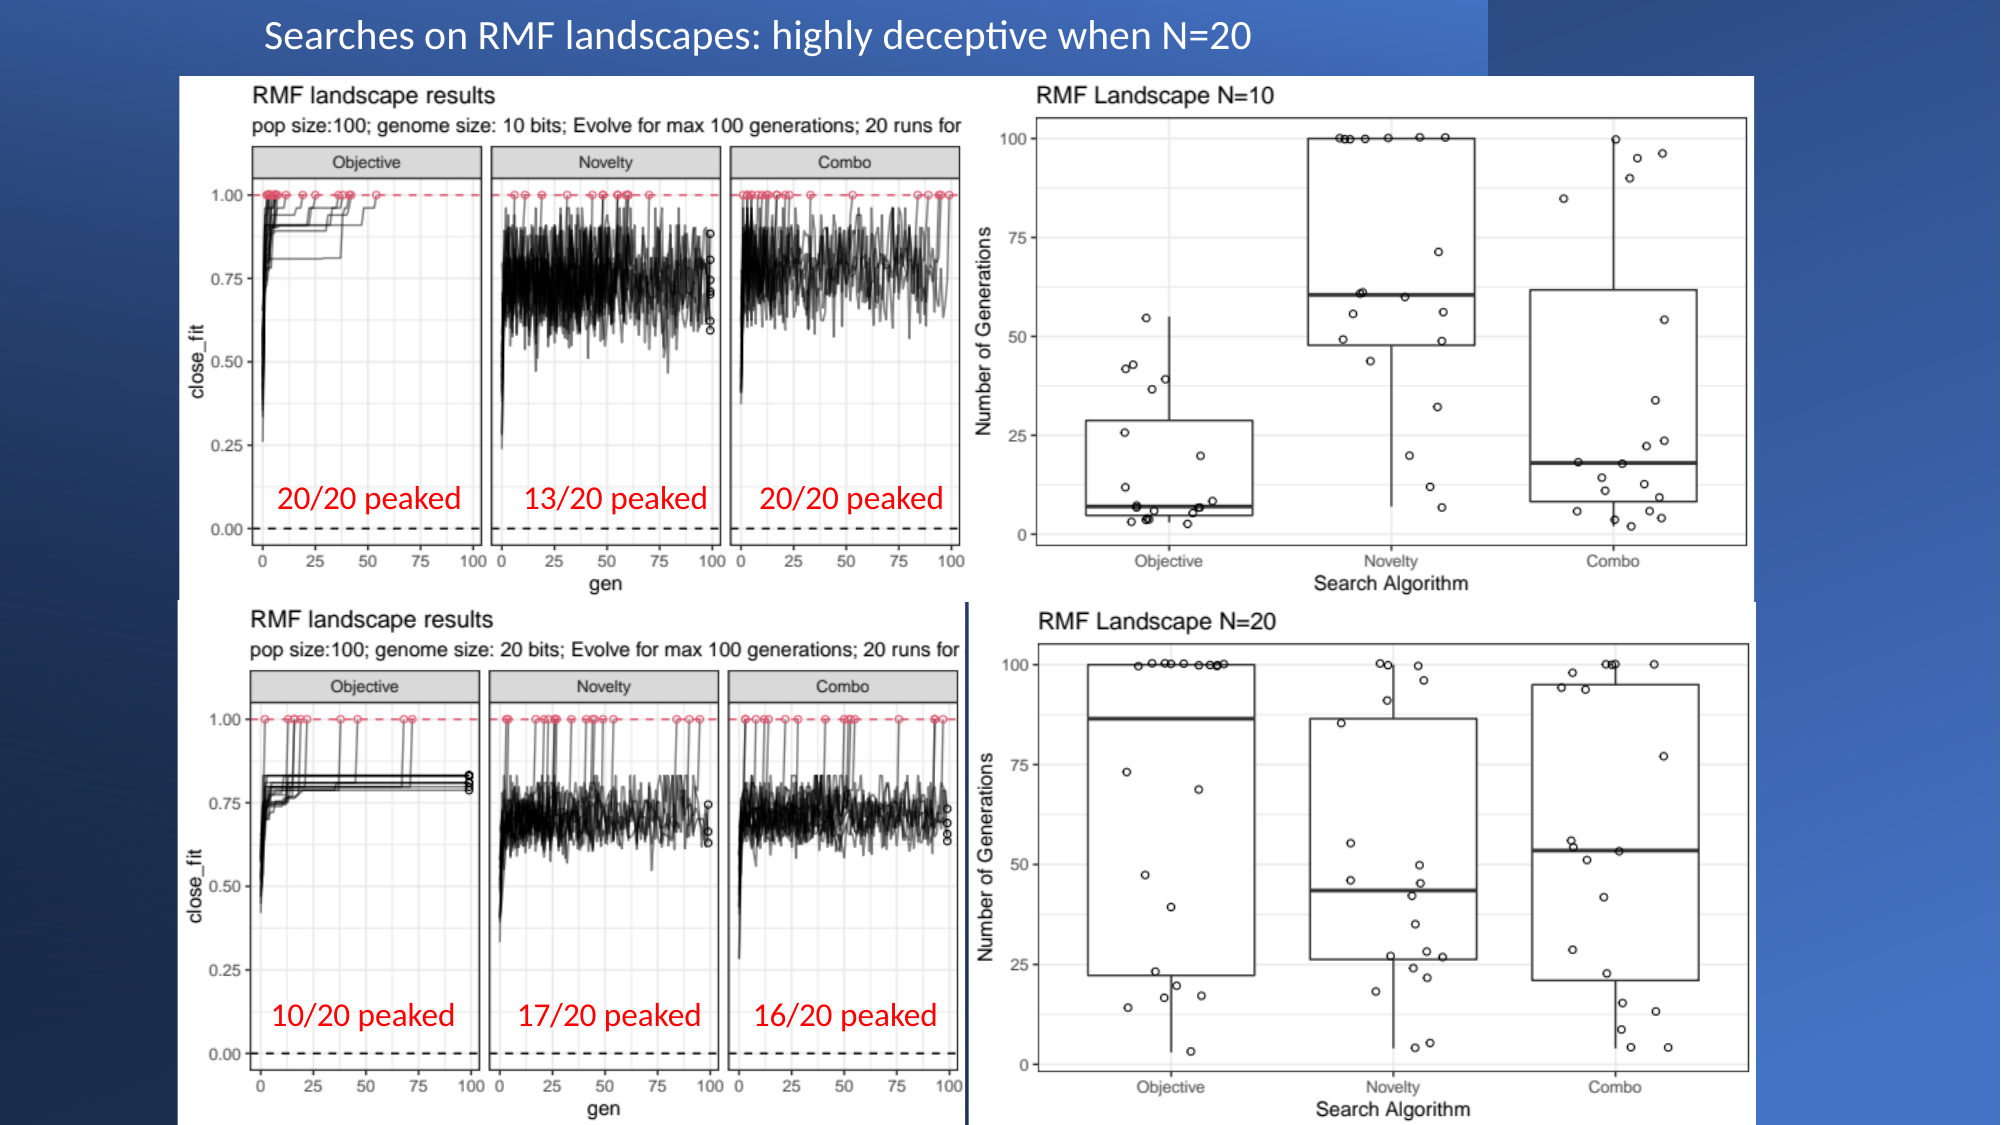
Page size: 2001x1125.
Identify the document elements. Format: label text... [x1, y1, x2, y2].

text_box [0, 0, 1489, 1125]
text_box Searches on RMF landscapes: highly deceptive when N=20 [249, 0, 1268, 65]
text_box [1489, 0, 2000, 1125]
picture [177, 76, 1756, 1125]
